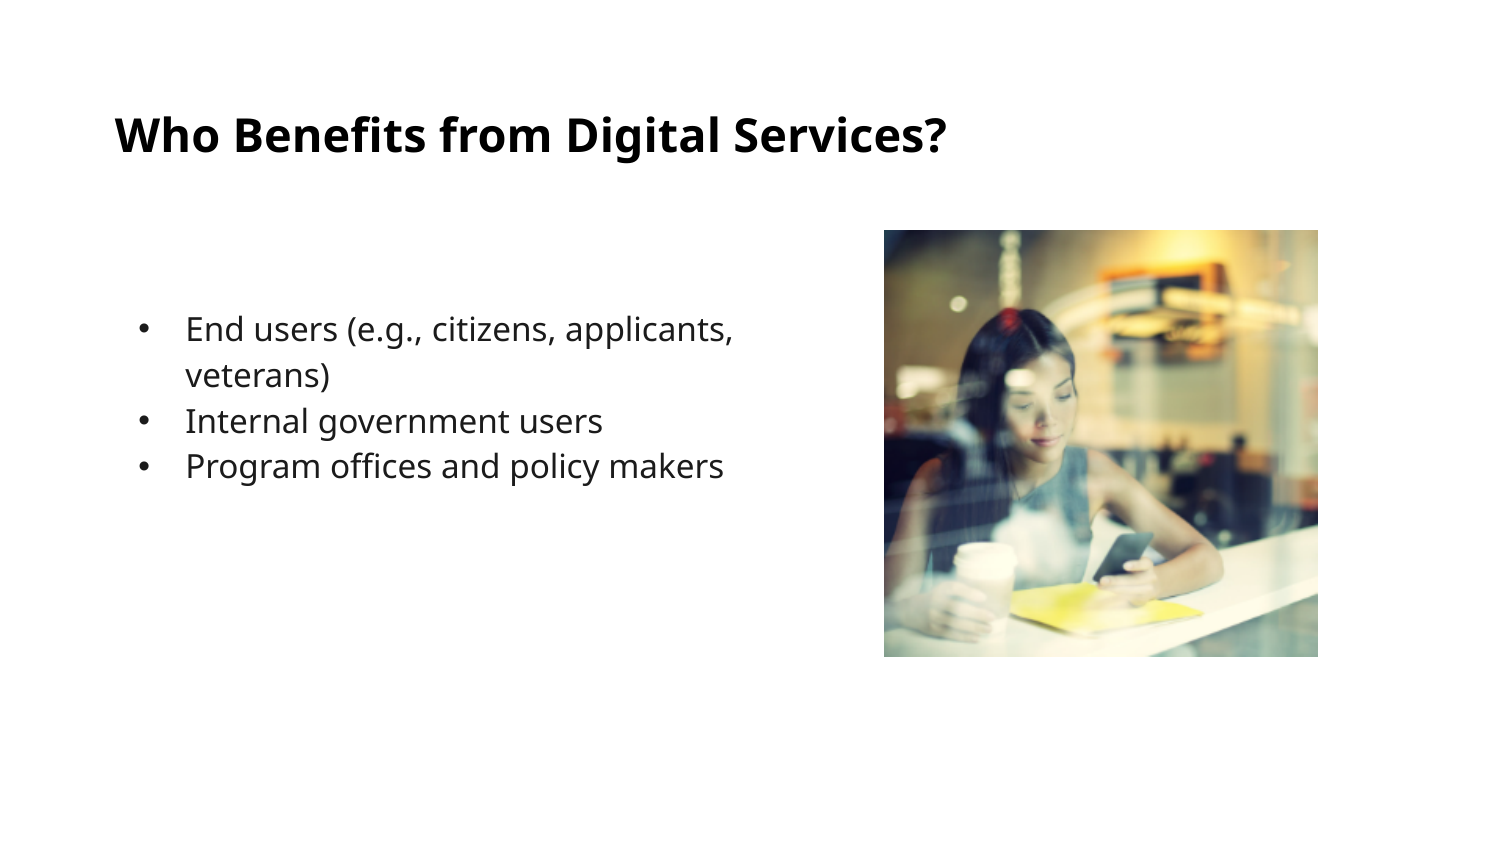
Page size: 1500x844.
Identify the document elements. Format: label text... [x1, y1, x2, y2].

title Who Benefits from Digital Services? [99, 99, 1307, 157]
text_box [99, 157, 655, 213]
picture [884, 230, 1318, 658]
text_box End users (e.g., citizens, applicants, veterans) Internal government users Program offices and policy makers [99, 230, 807, 616]
